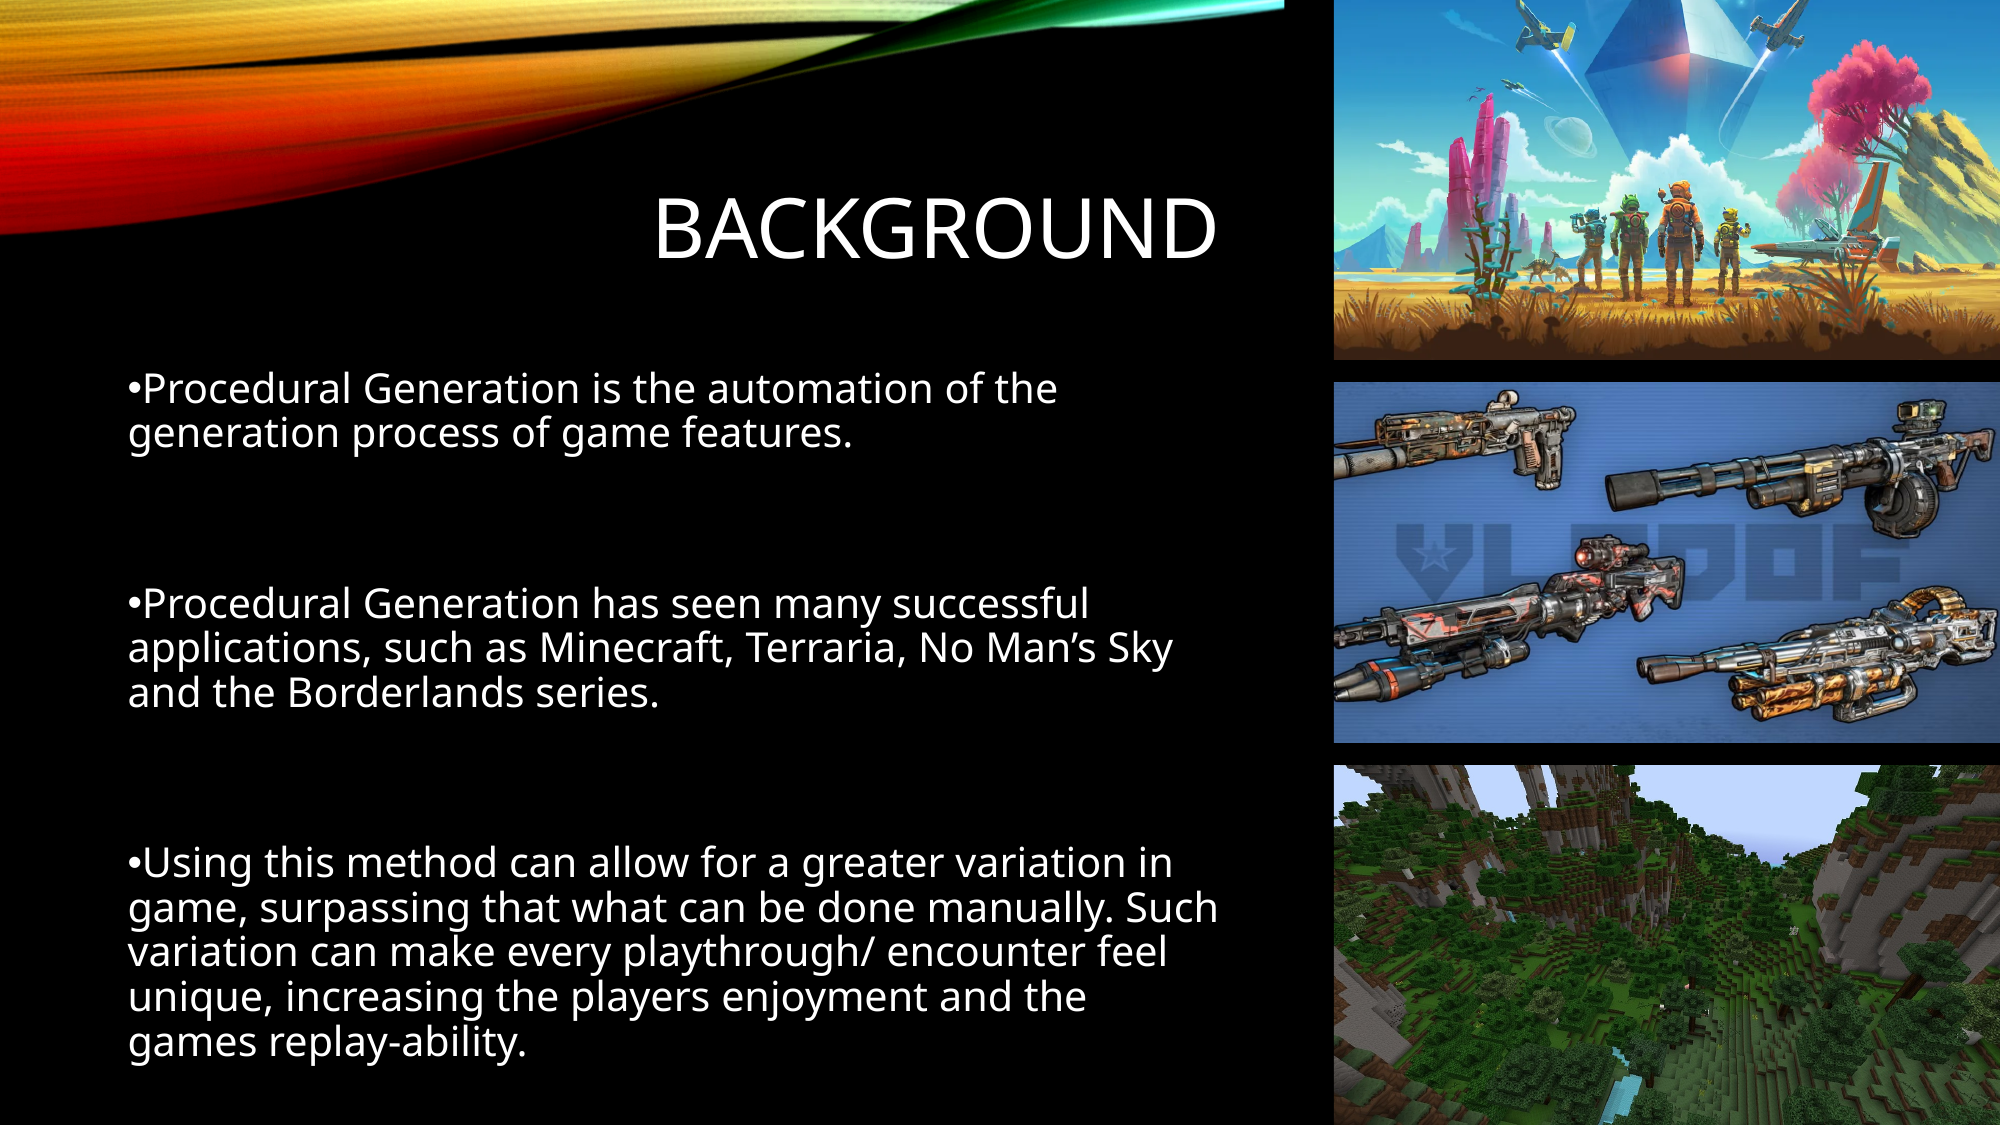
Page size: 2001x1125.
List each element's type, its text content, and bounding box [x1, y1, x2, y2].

text_box [0, 0, 2000, 1125]
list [1333, 382, 2000, 743]
picture [1333, 0, 2000, 361]
title background [112, 237, 1236, 338]
text_box Procedural Generation is the automation of the generation process of game features. Procedural Generation has seen many successful applications, such as Minecraft, Terraria, No Man’s Sky and the Borderlands series. Using this method can allow for a greater variation in game, surpassing that what can be done manually. Such variation can make every playthrough/ encounter feel unique, increasing the players enjoyment and the games replay-ability. [112, 359, 1236, 1076]
picture [0, 0, 1285, 237]
picture [1333, 764, 2000, 1125]
